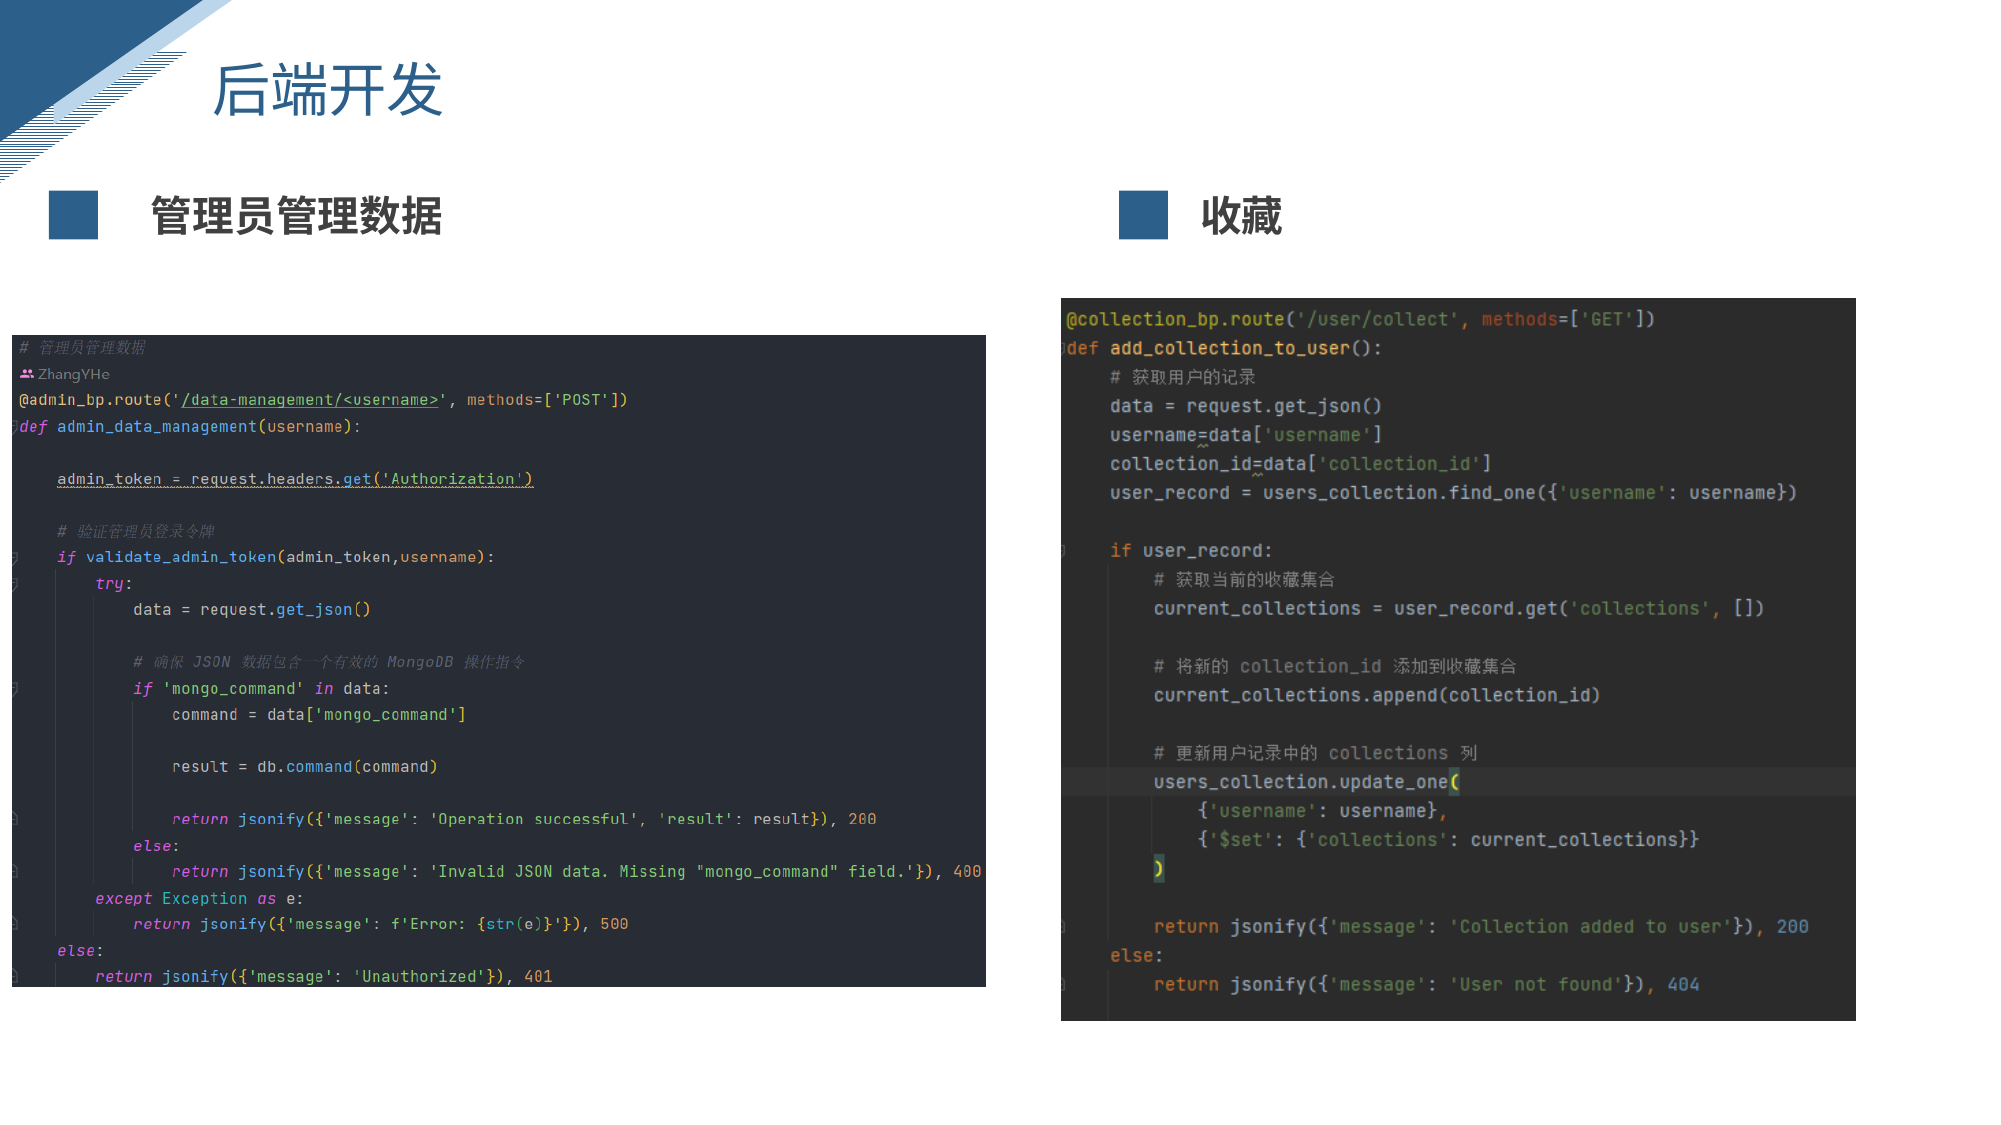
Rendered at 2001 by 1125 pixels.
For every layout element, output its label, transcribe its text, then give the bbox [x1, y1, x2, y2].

text_box [1118, 190, 1169, 241]
picture [12, 335, 986, 987]
text_box 管理员管理数据 [136, 182, 863, 247]
text_box 收藏 [1185, 182, 1912, 248]
text_box 后端开发 [197, 46, 755, 131]
picture [1061, 298, 1856, 1021]
text_box [48, 190, 99, 241]
